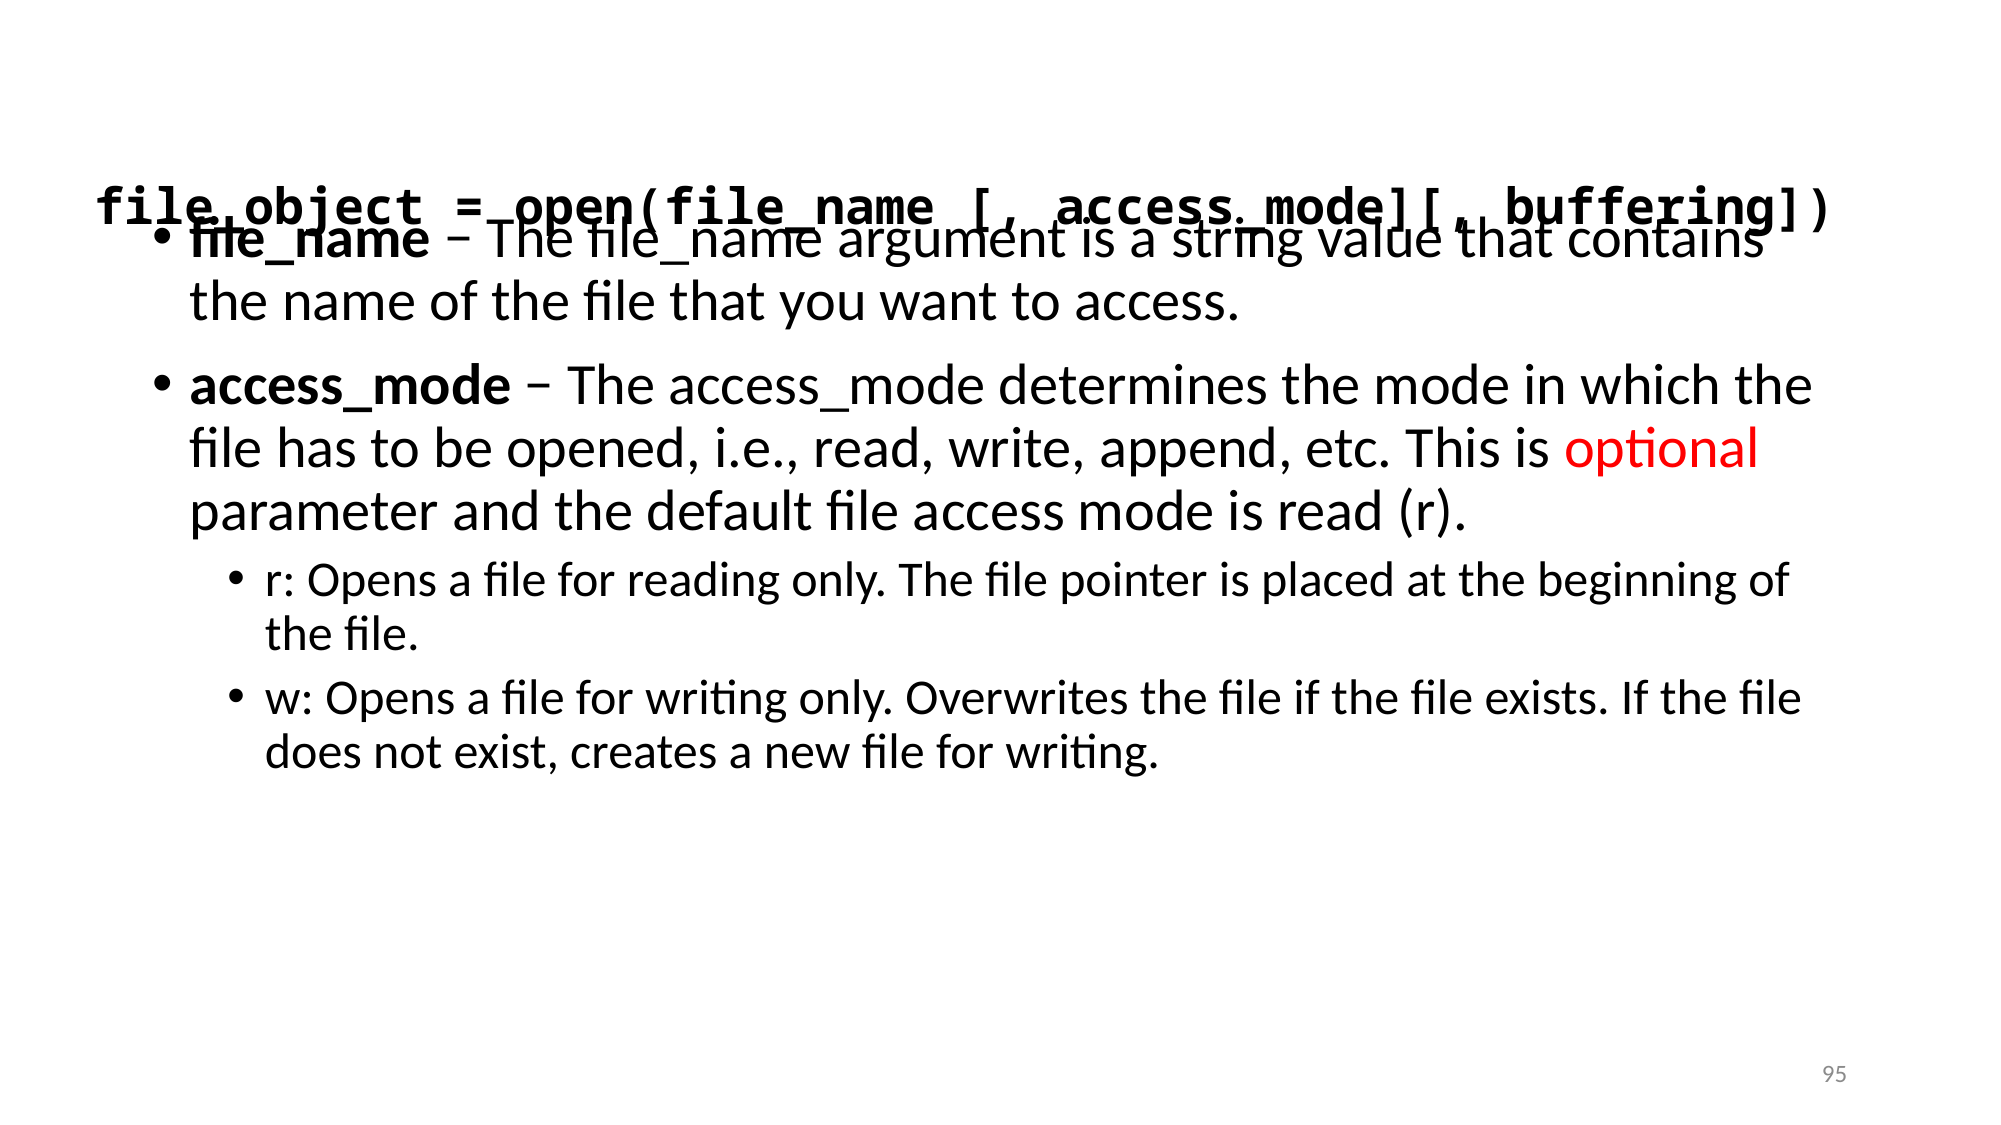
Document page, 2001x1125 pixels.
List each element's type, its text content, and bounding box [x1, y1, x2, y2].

title file_object = open(file_name [, access_mode][, buffering]) [79, 158, 1888, 259]
list file_name − The file_name argument is a string value that contains the name of the file that you want to access. access_mode − The access_mode determines the mode in which the file has to be opened, i.e., read, write, append, etc. This is optional parameter and the default file access mode is read (r). r: Opens a file for reading only. The file pointer is placed at the beginning of the file. w: Opens a file for writing only. Overwrites the file if the file exists. If the file does not exist, creates a new file for writing. [137, 200, 1863, 1014]
slide_number 95 [1412, 1042, 1863, 1103]
